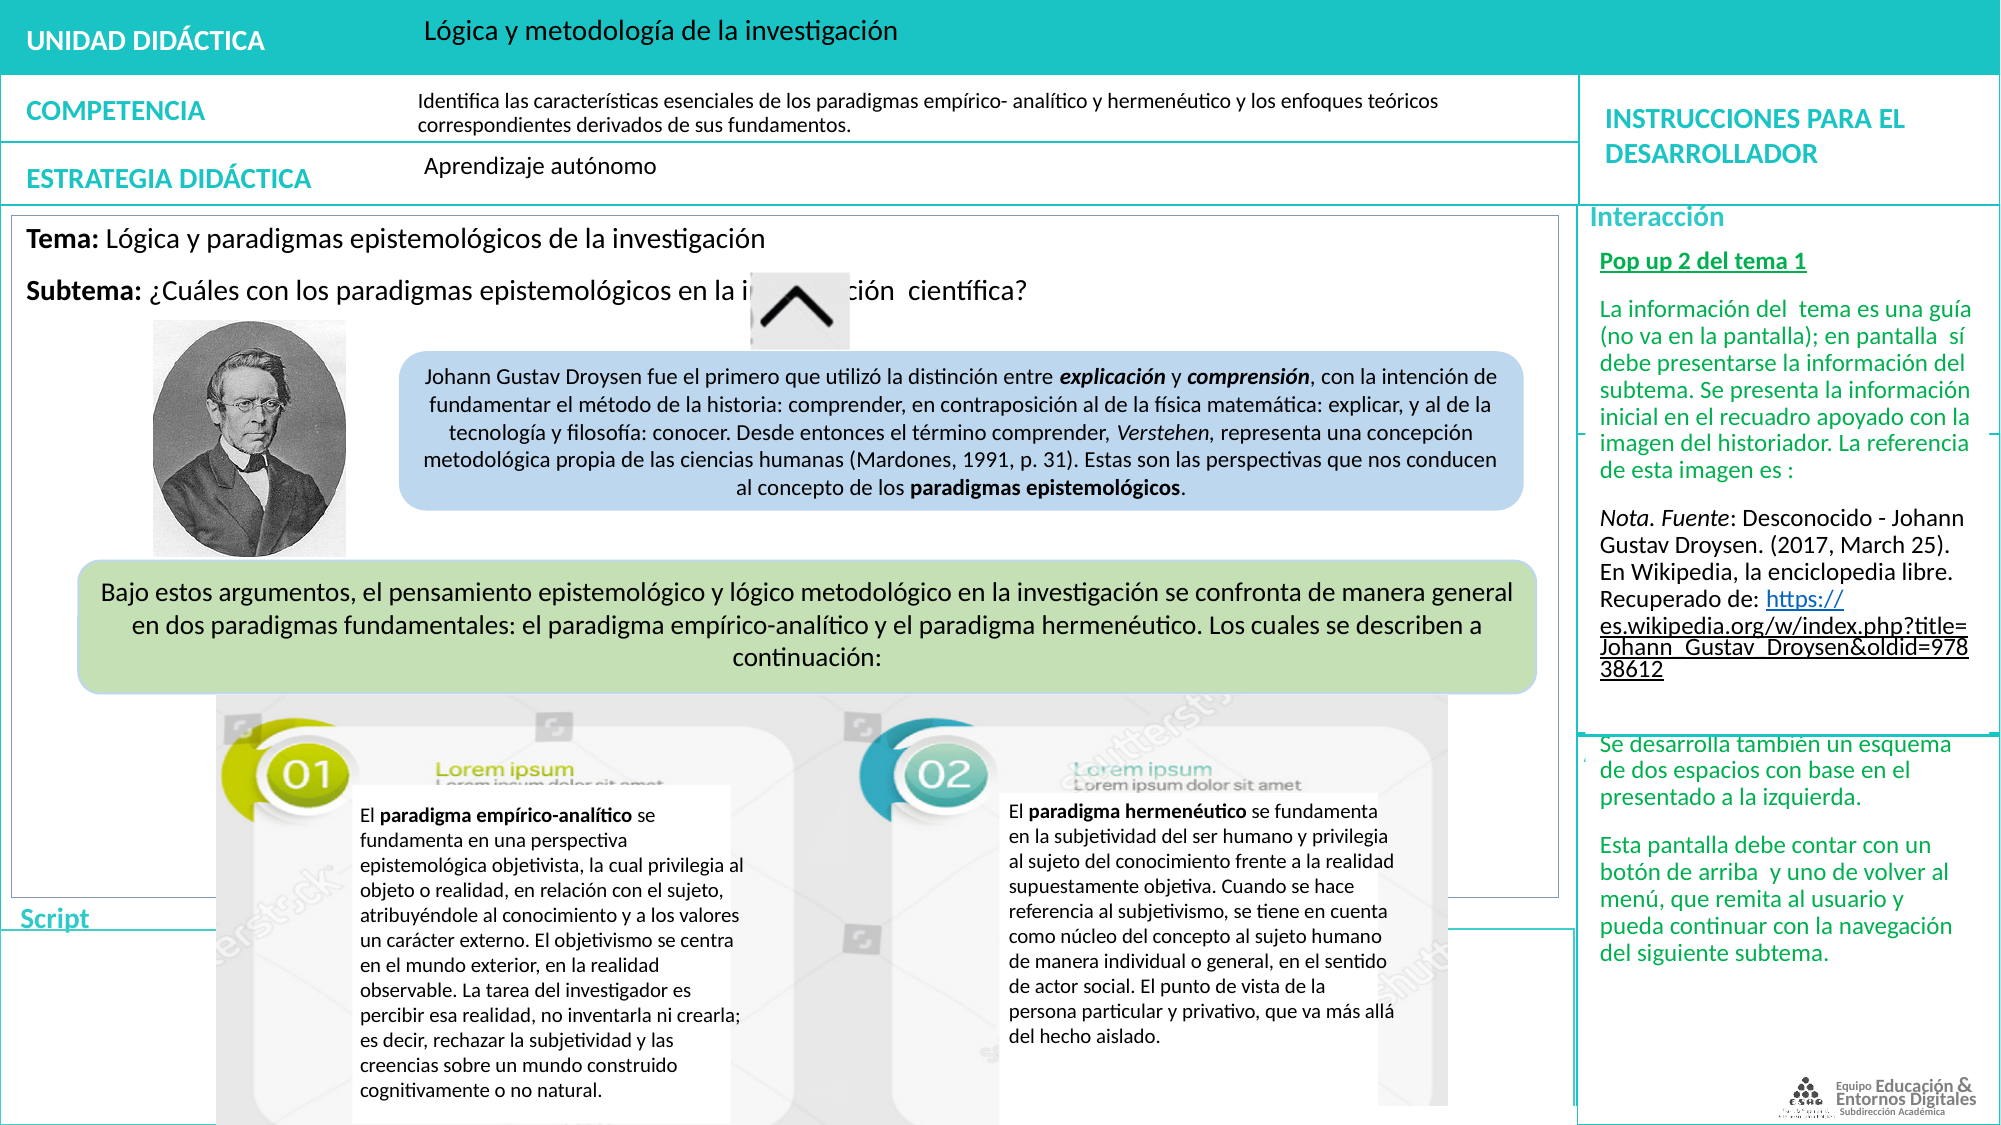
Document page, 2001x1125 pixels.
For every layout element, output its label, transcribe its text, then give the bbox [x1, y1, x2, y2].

picture [153, 320, 346, 557]
text_box [1576, 734, 2000, 1125]
text_box [1576, 204, 2000, 734]
list Identifica las características esenciales de los paradigmas empírico- analítico y hermenéutico y los enfoques teóricos correspondientes derivados de sus fundamentos. [403, 82, 1573, 131]
list Tema: Lógica y paradigmas epistemológicos de la investigación Subtema: ¿Cuáles con los paradigmas epistemológicos en la investigación científica? [11, 215, 1559, 898]
list Aprendizaje autónomo [409, 145, 1578, 203]
picture [216, 695, 1577, 1125]
text_box [0, 929, 216, 1125]
picture [751, 261, 849, 361]
text_box Bajo estos argumentos, el pensamiento epistemológico y lógico metodológico en la investigación se confronta de manera general en dos paradigmas fundamentales: el paradigma empírico-analítico y el paradigma hermenéutico. Los cuales se describen a continuación: [77, 559, 1538, 695]
text_box Johann Gustav Droysen fue el primero que utilizó la distinción entre explicación y comprensión, con la intención de fundamentar el método de la historia: comprender, en contraposición al de la física matemática: explicar, y al de la tecnología y filosofía: conocer. Desde entonces el término comprender, Verstehen, representa una concepción metodológica propia de las ciencias humanas (Mardones, 1991, p. 31). Estas son las perspectivas que nos conducen al concepto de los paradigmas epistemológicos. [398, 351, 1524, 511]
list Lógica y metodología de la investigación [409, 8, 1995, 69]
text_box [1448, 928, 1575, 1106]
